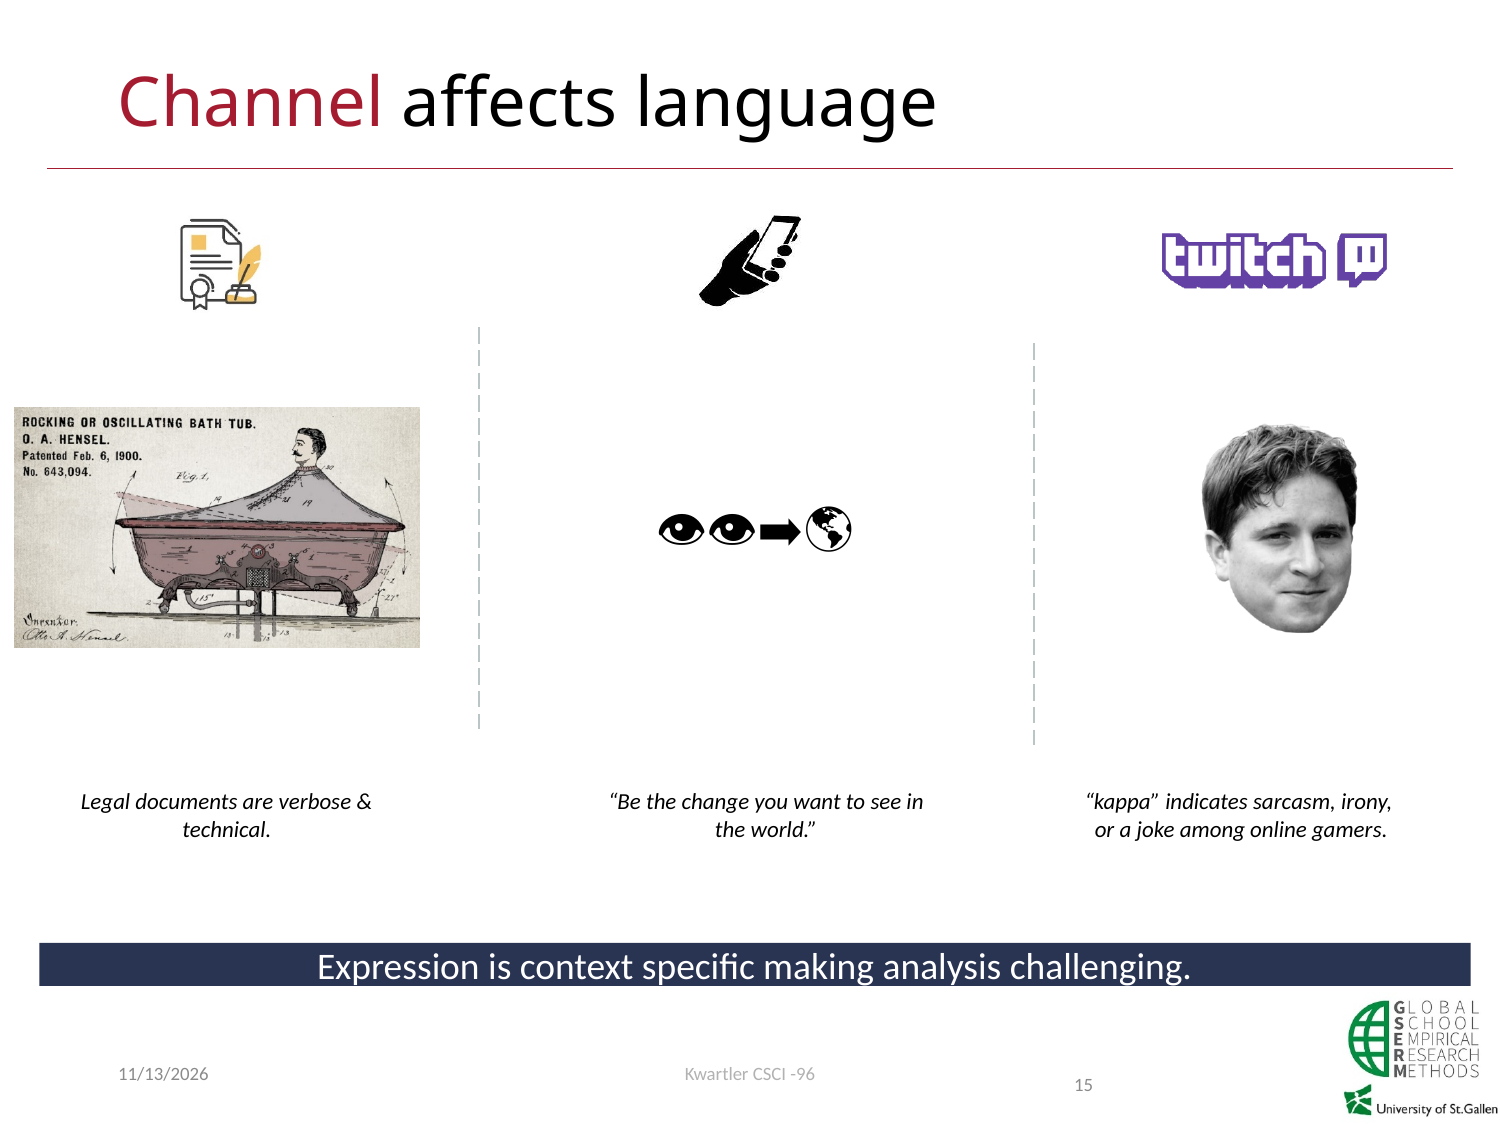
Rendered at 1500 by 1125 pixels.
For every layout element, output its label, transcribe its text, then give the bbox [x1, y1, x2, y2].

title Channel affects language [103, 59, 1397, 157]
text_box 🐝🔀🙏👁️👁️➡️🌎 [479, 489, 1032, 565]
slide_number 15 [1059, 1042, 1200, 1103]
picture [1151, 400, 1407, 656]
text_box Legal documents are verbose & technical. [60, 779, 394, 850]
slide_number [103, 1042, 441, 1103]
picture [158, 202, 275, 319]
picture [1342, 992, 1500, 1125]
text_box Expression is context specific making analysis challenging. [38, 942, 1472, 987]
picture [686, 197, 814, 324]
text_box “kappa” indicates sarcasm, irony, or a joke among online gamers. [1059, 779, 1424, 850]
picture [1160, 231, 1388, 290]
picture [14, 407, 420, 648]
text_box “Be the change you want to see in the world.” [587, 779, 945, 850]
footer Kwartler CSCI -96 [496, 1042, 1004, 1103]
